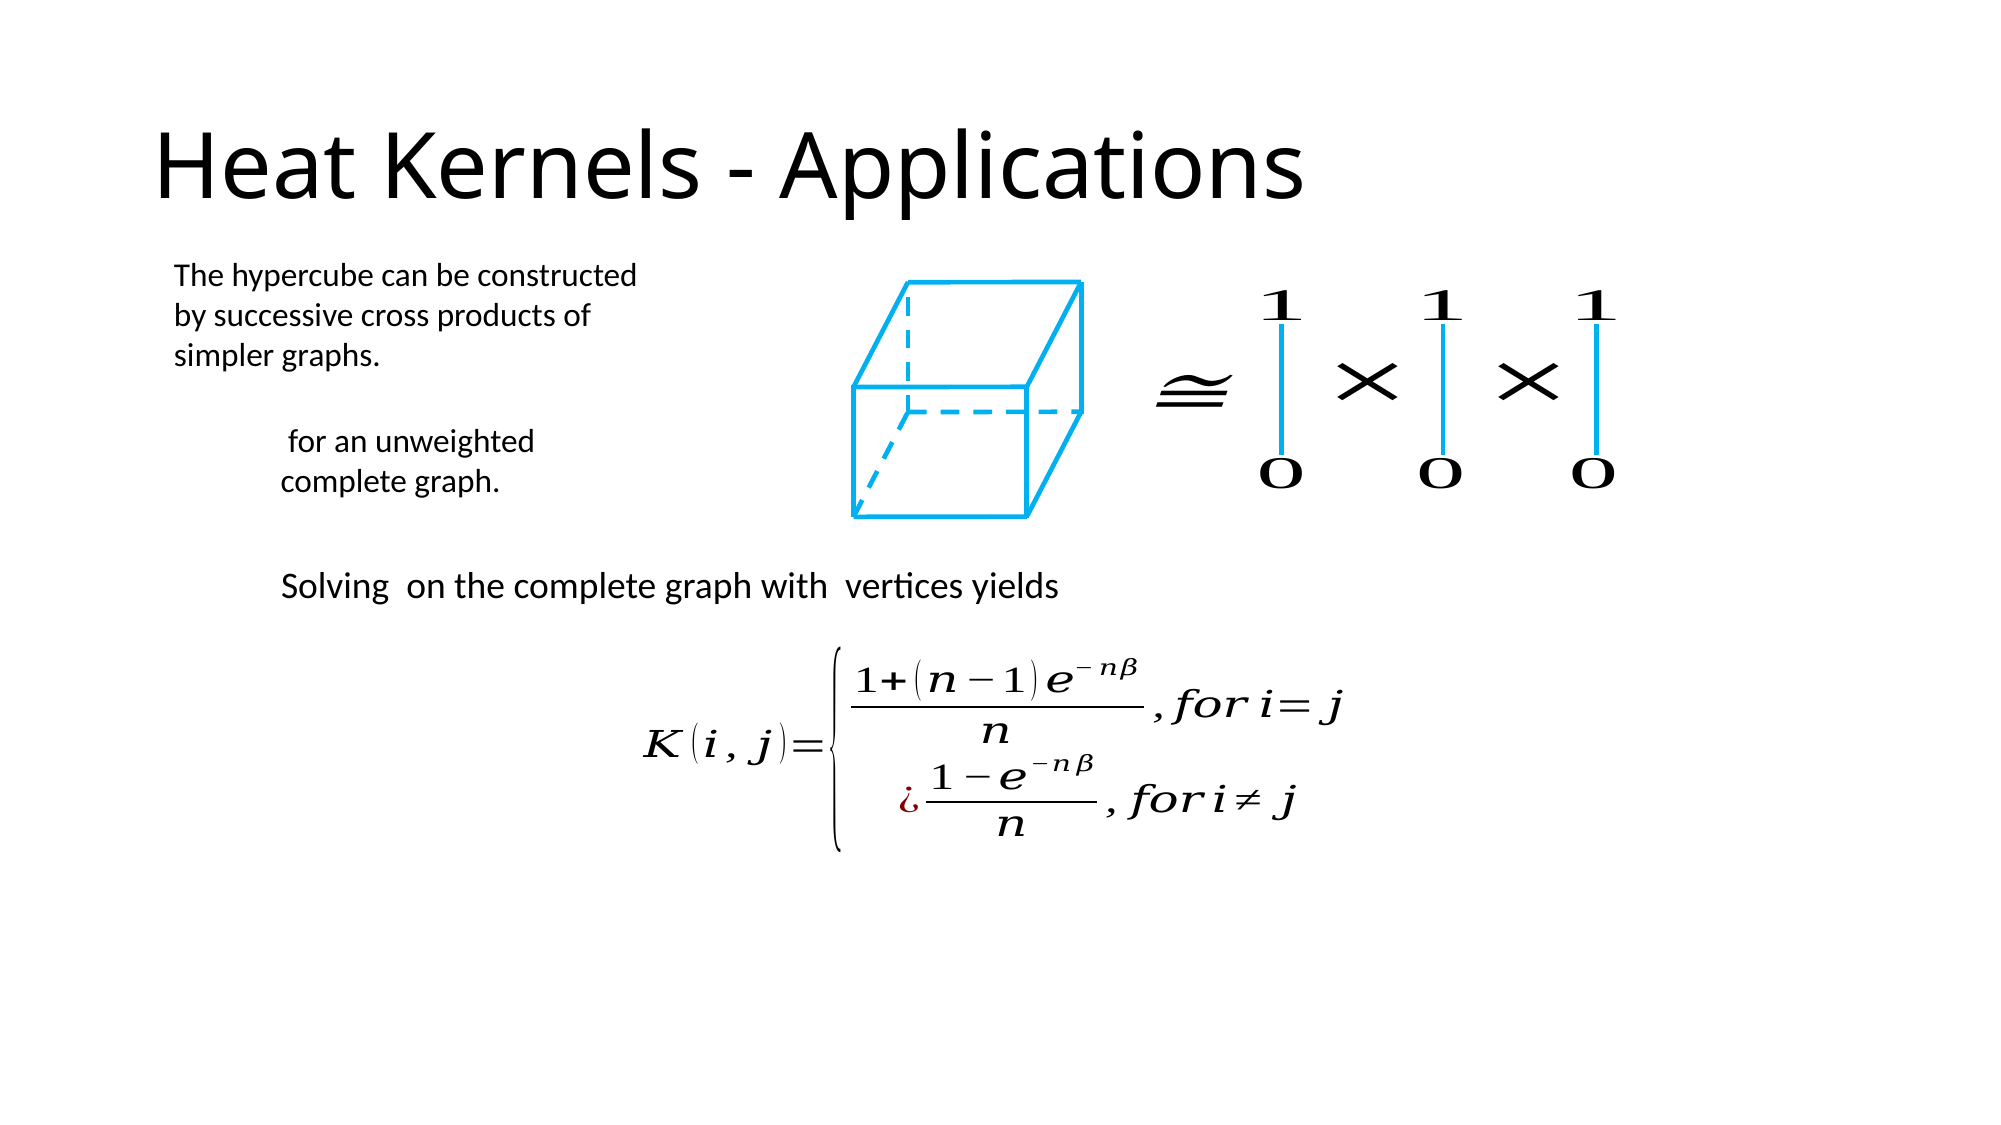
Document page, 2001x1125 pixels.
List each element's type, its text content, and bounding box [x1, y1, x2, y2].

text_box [155, 245, 1623, 519]
title Heat Kernels - Applications [137, 59, 1863, 278]
